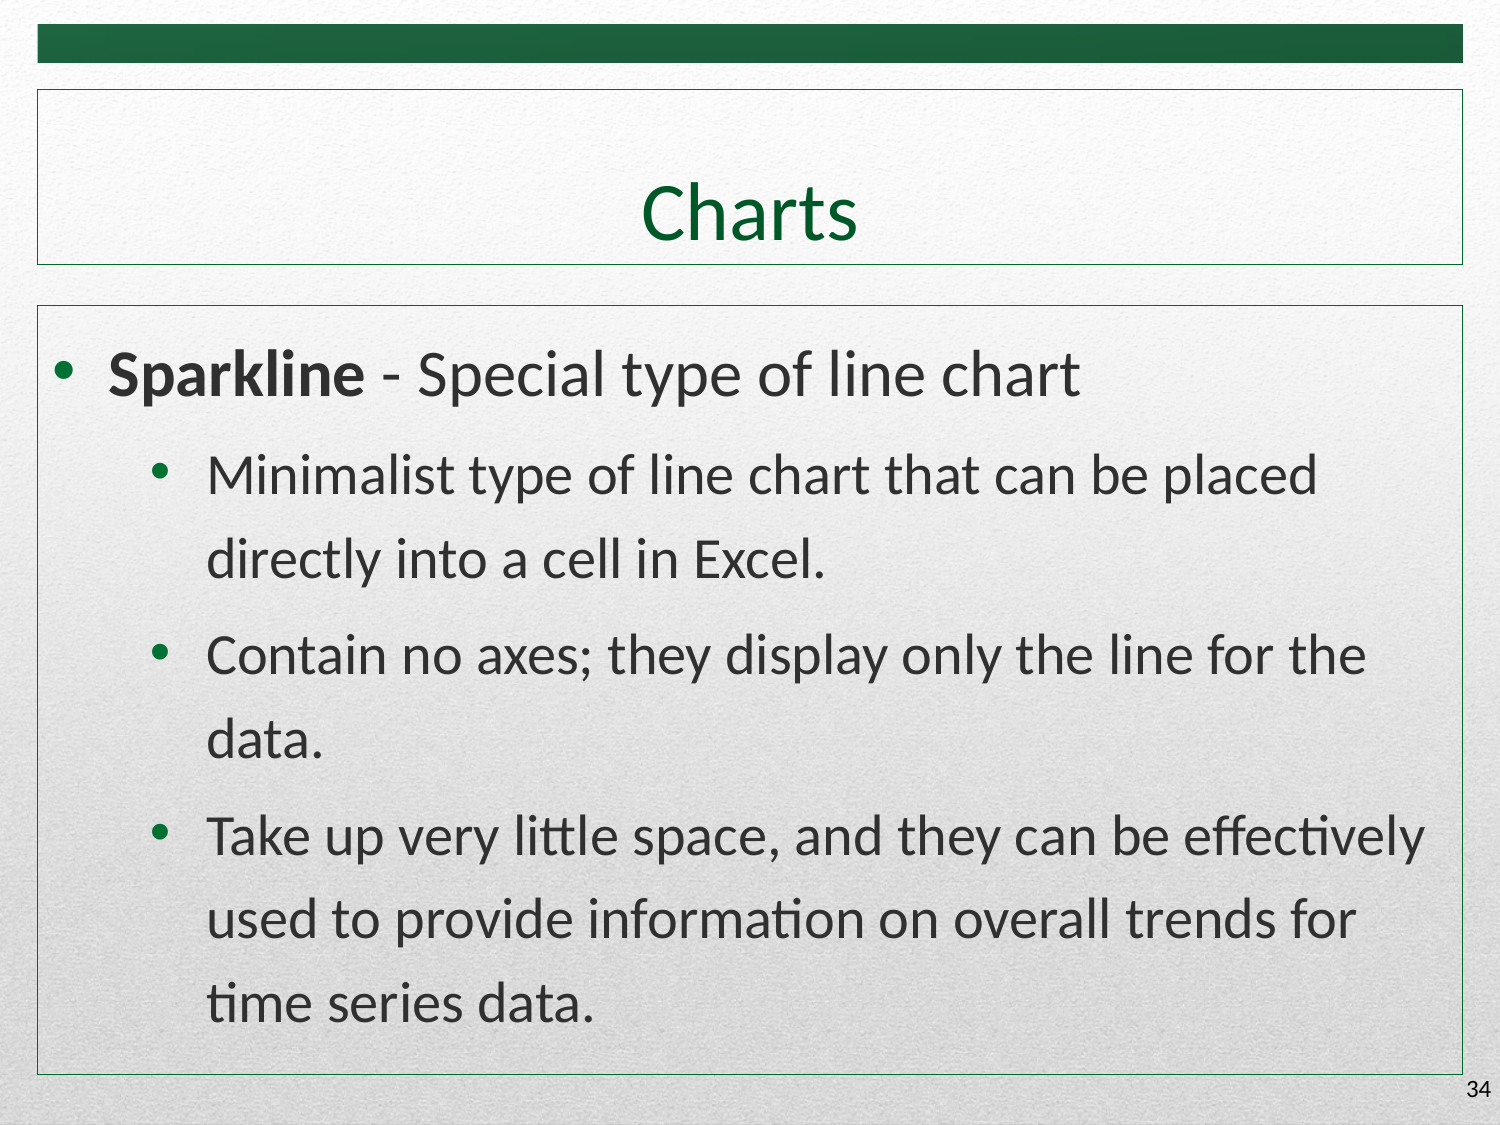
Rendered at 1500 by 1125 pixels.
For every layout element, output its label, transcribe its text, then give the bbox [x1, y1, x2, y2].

slide_number 34 [1381, 1065, 1500, 1125]
title Charts [37, 89, 1463, 265]
list Sparkline - Special type of line chart Minimalist type of line chart that can be placed directly into a cell in Excel. Contain no axes; they display only the line for the data. Take up very little space, and they can be effectively used to provide information on overall trends for time series data. [37, 305, 1463, 1075]
picture [37, 24, 1463, 63]
